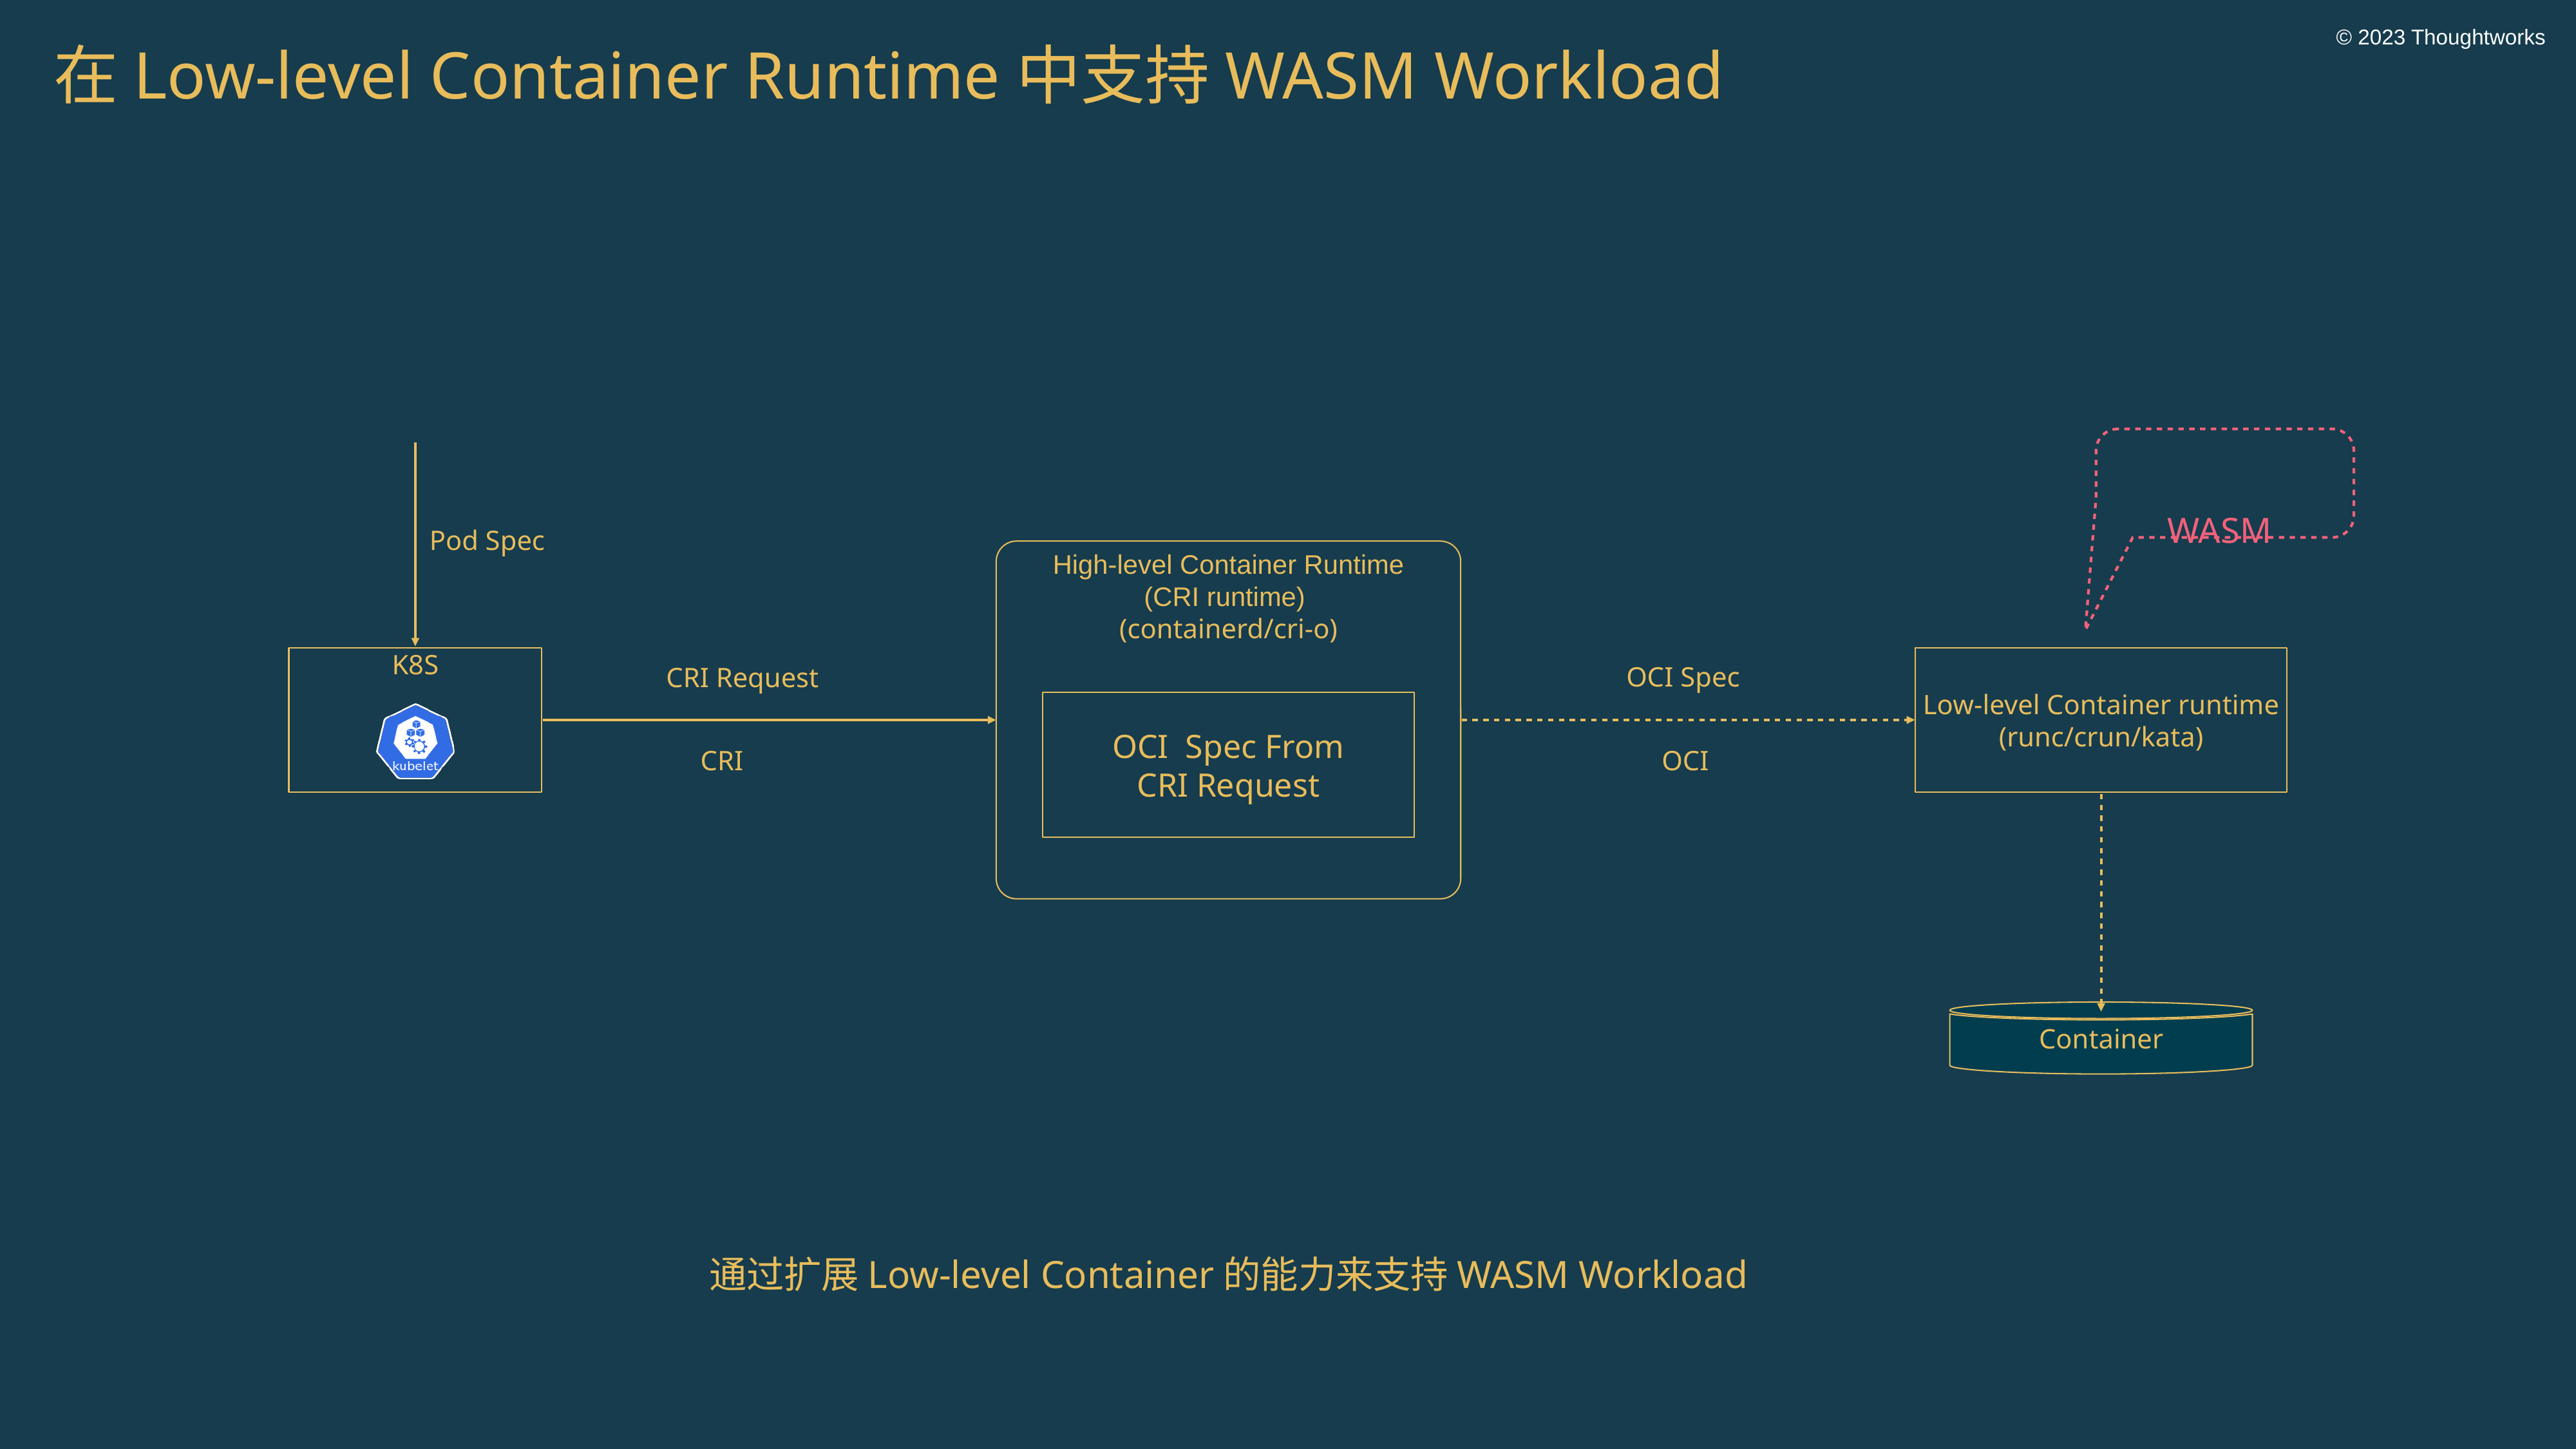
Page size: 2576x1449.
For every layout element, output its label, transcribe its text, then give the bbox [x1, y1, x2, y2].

text_box [411, 442, 420, 647]
text_box Low-level Container runtime (runc/crun/kata) [1915, 647, 2287, 793]
text_box CRI [700, 743, 744, 776]
text_box Pod Spec [429, 523, 545, 556]
text_box K8S [289, 647, 542, 793]
text_box [542, 715, 996, 724]
text_box Container [1949, 1014, 2253, 1074]
text_box OCI [1662, 743, 1709, 776]
text_box CRI Request [666, 660, 819, 693]
text_box Container [1949, 1001, 2253, 1019]
text_box 通过扩展Low-level Container的能力来支持WASM Workload [707, 1226, 1750, 1321]
text_box OCI Spec [1626, 659, 1740, 692]
text_box High-level Container Runtime (CRI runtime) (containerd/cri-o) [996, 541, 1461, 899]
text_box WASM [2085, 429, 2354, 630]
text_box OCI Spec From CRI Request [1042, 692, 1415, 837]
picture [376, 703, 455, 780]
text_box [2097, 1003, 2105, 1012]
text_box 在Low-level Container Runtime中支持WASM Workload [53, 34, 1926, 129]
text_box [1904, 715, 1915, 724]
